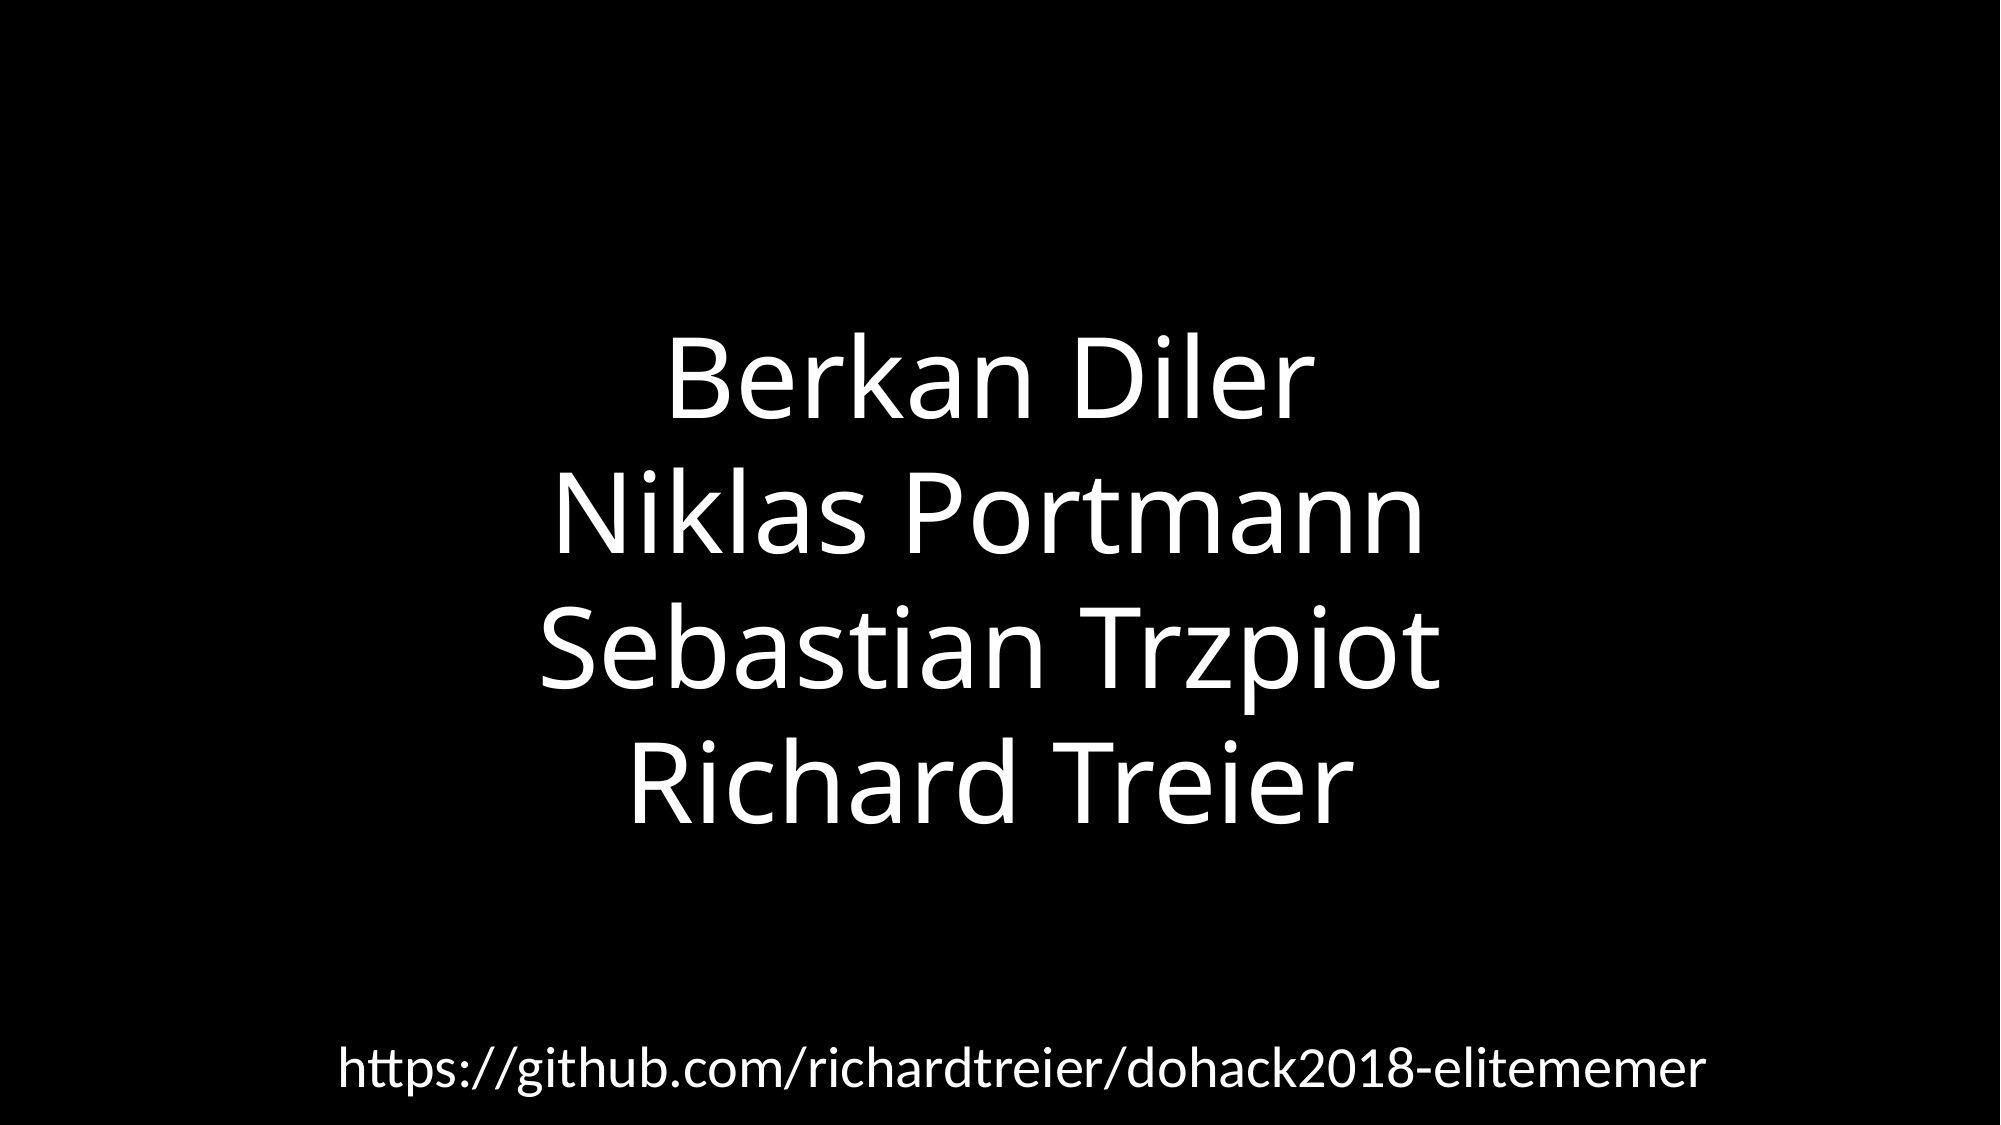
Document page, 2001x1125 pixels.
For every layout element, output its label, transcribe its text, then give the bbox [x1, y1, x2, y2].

text_box https://github.com/richardtreier/dohack2018-elitememer [90, 1021, 1956, 1107]
title Berkan Diler Niklas Portmann Sebastian Trzpiot Richard Treier [5, 191, 1975, 962]
